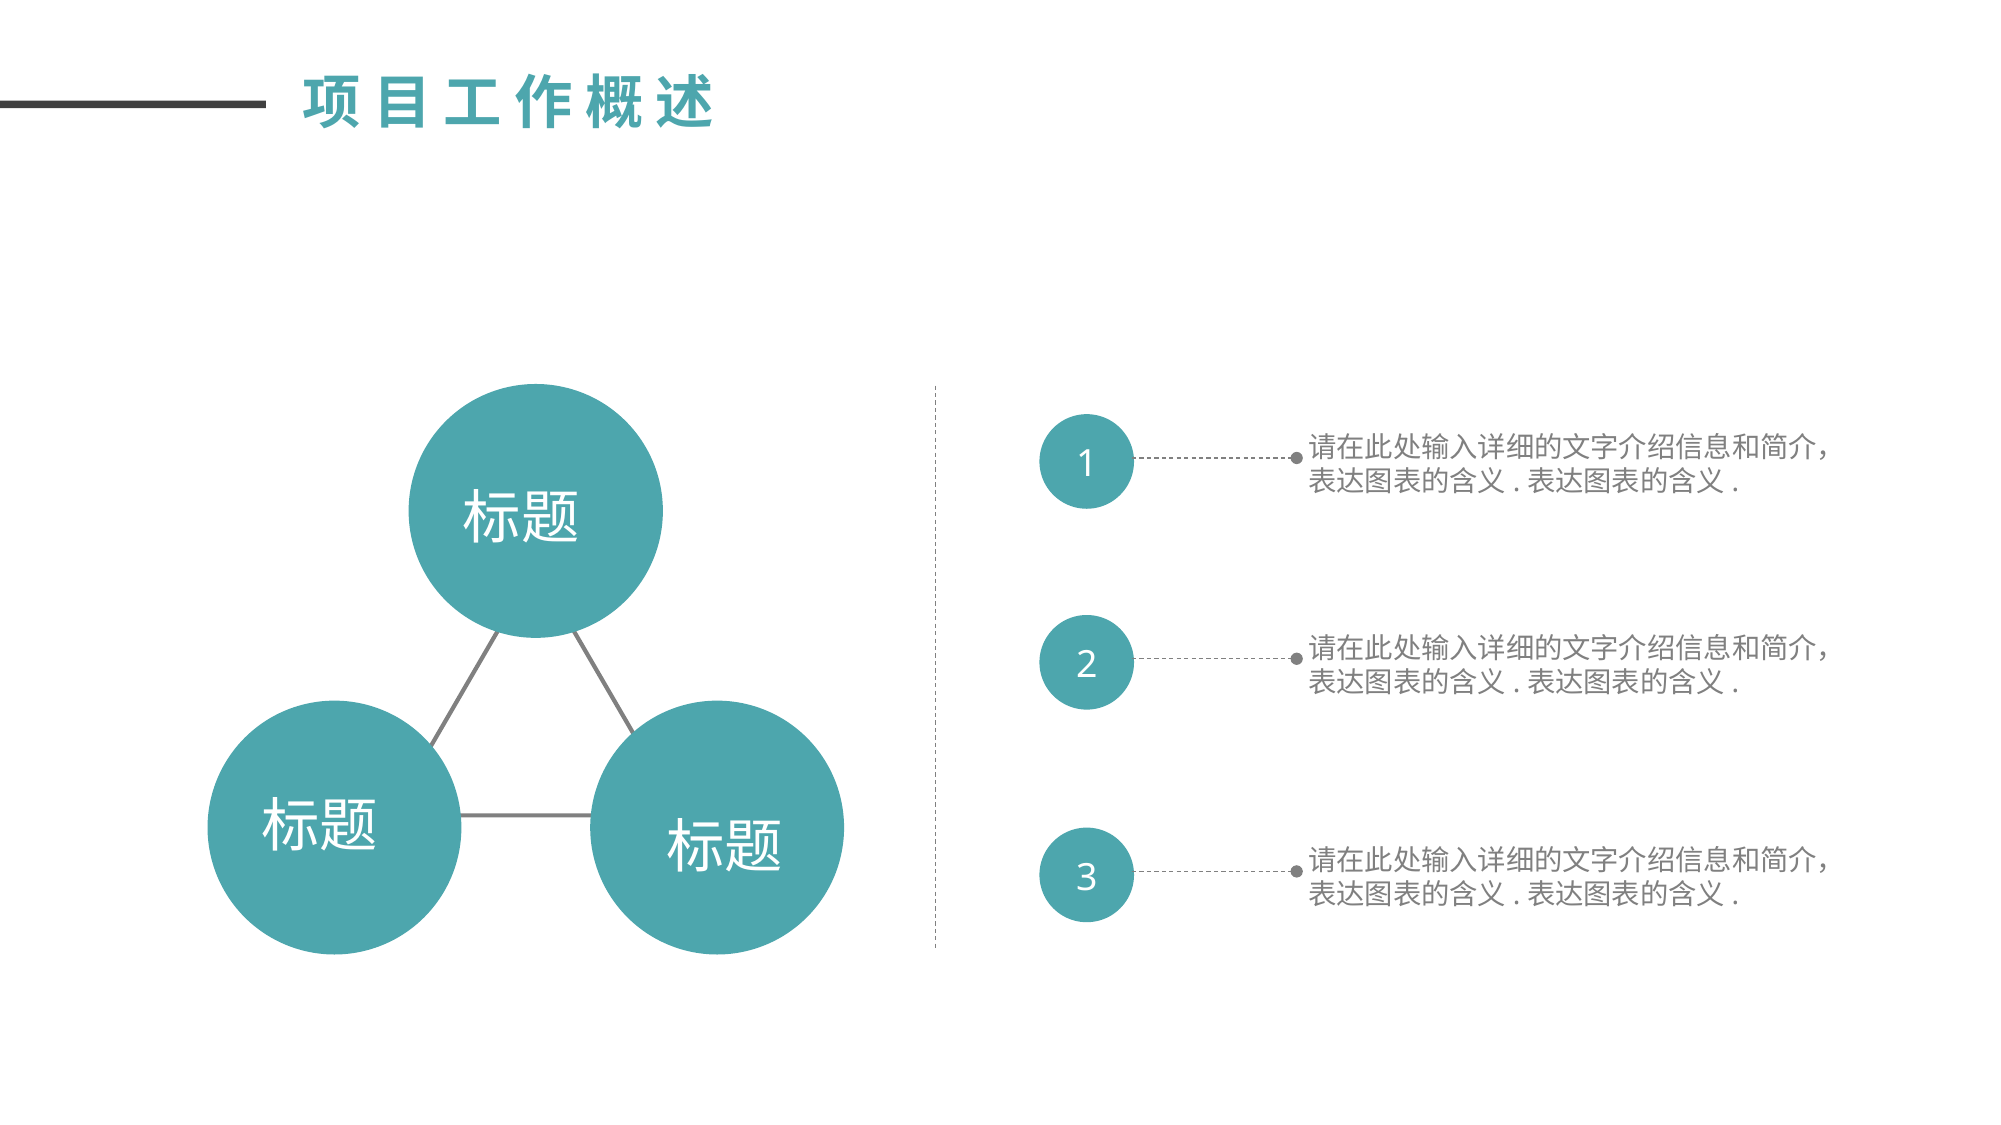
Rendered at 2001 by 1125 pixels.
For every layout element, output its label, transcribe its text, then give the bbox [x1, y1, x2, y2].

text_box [1039, 614, 1135, 710]
text_box 请在此处输入详细的文字介绍信息和简介，表达图表的含义.表达图表的含义. [1300, 421, 1855, 557]
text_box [1039, 413, 1135, 509]
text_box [207, 383, 845, 955]
text_box [1287, 865, 1300, 878]
text_box 请在此处输入详细的文字介绍信息和简介，表达图表的含义.表达图表的含义. [1300, 622, 1855, 757]
text_box 请在此处输入详细的文字介绍信息和简介，表达图表的含义.表达图表的含义. [1300, 835, 1855, 970]
text_box [1287, 652, 1300, 665]
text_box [0, 57, 752, 157]
text_box [1287, 451, 1300, 465]
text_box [1039, 827, 1135, 923]
